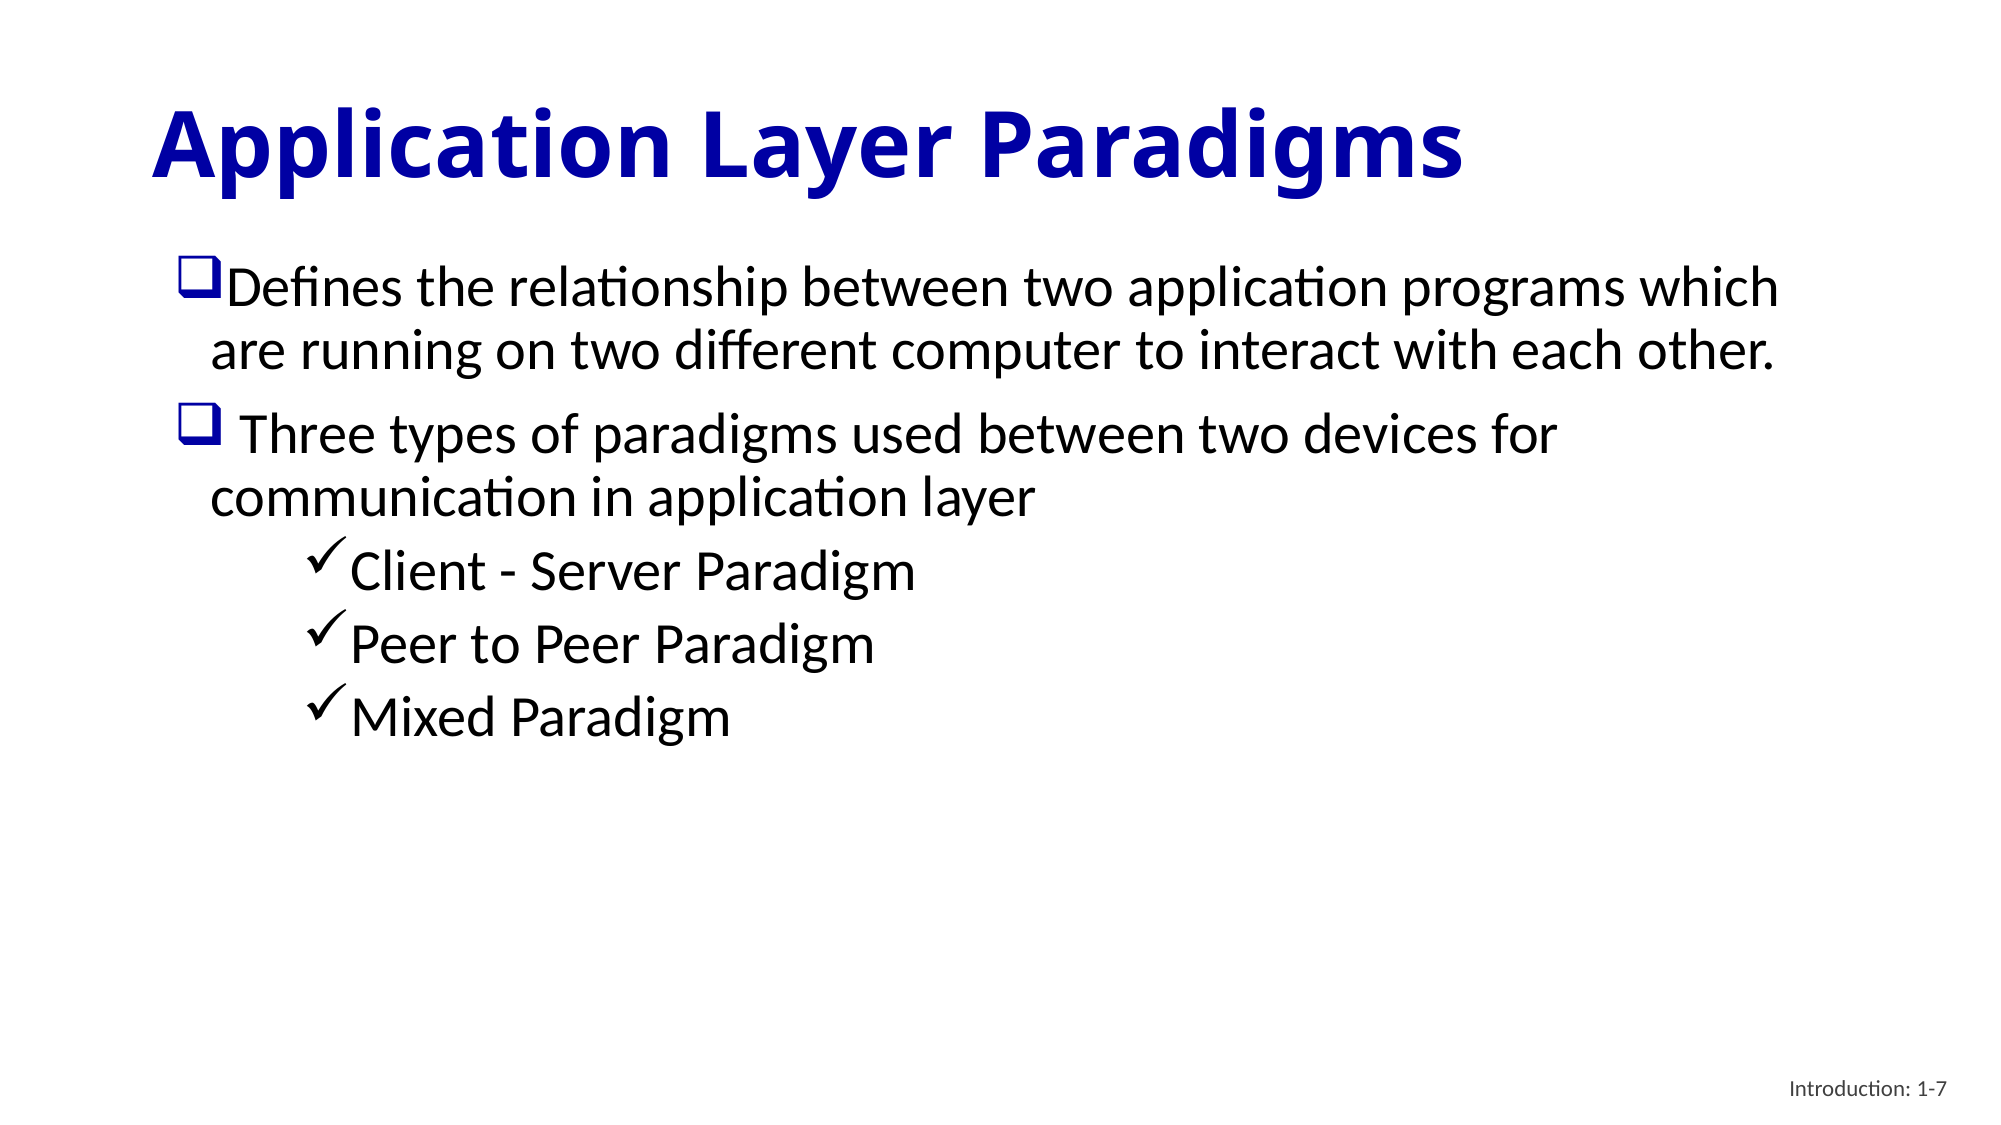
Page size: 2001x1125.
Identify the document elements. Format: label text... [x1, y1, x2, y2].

title Application Layer Paradigms [137, 74, 1863, 221]
list Defines the relationship between two application programs which are running on two different computer to interact with each other. Three types of paradigms used between two devices for communication in application layer Client - Server Paradigm Peer to Peer Paradigm Mixed Paradigm [137, 249, 1863, 963]
slide_number Introduction: 1-7 [1512, 1056, 1963, 1117]
